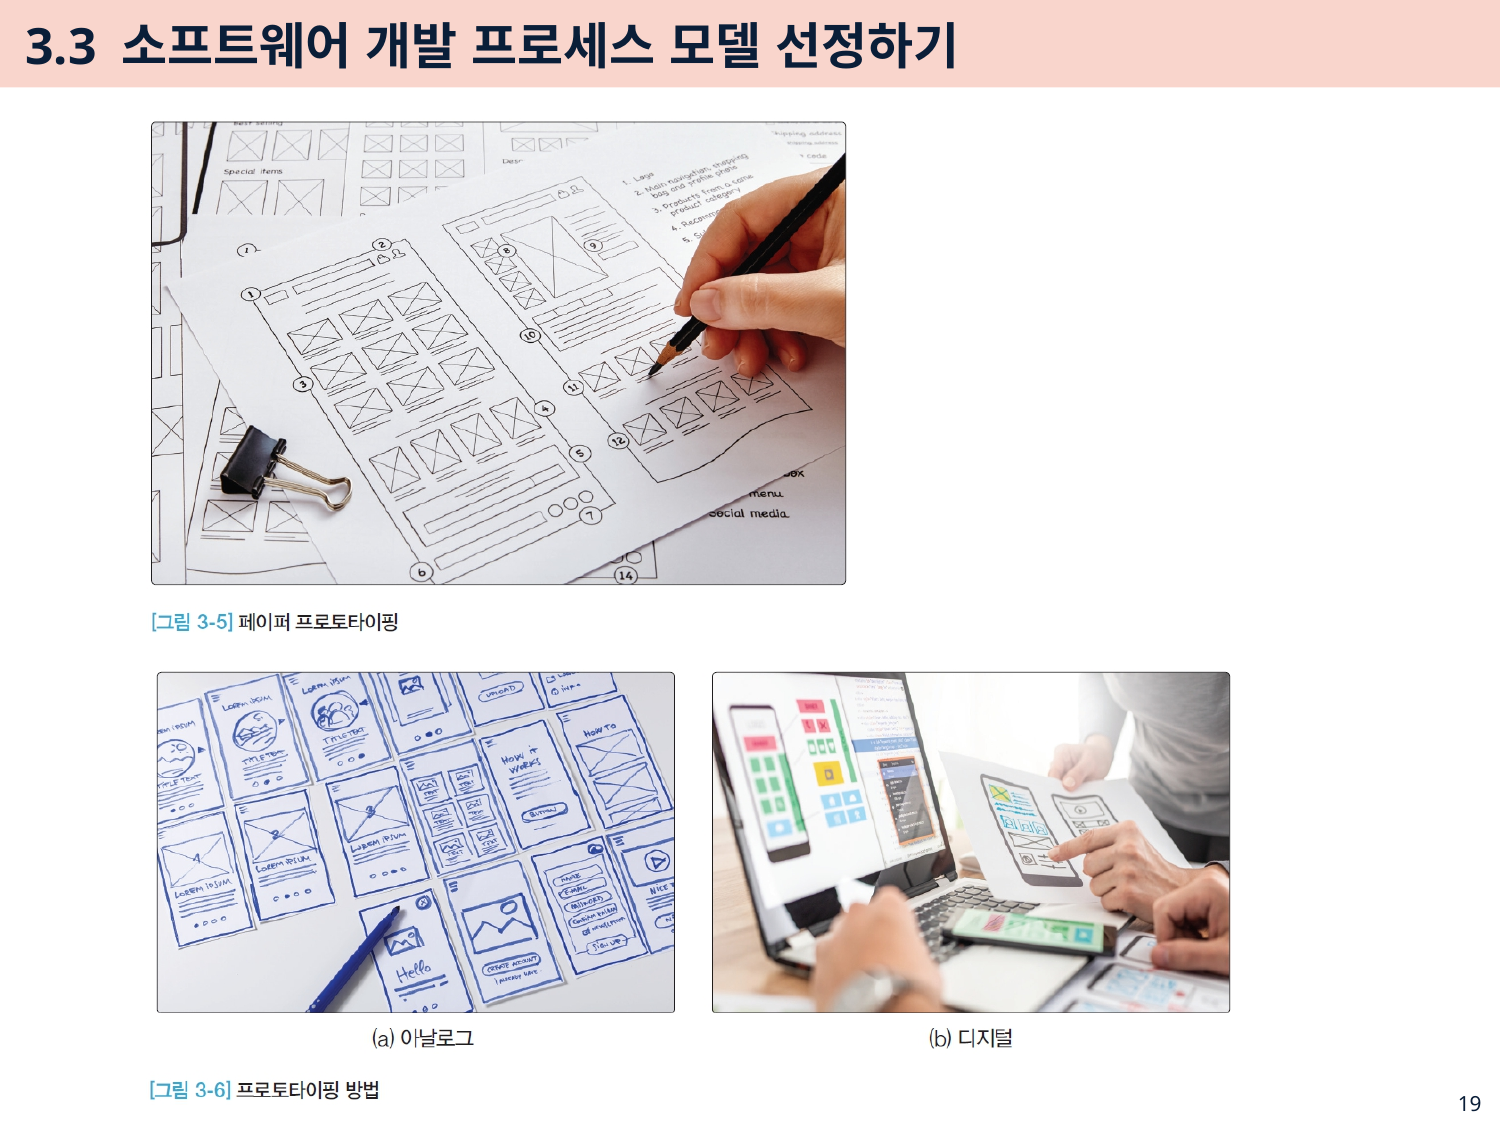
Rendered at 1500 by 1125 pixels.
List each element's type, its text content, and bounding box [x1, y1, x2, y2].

picture [146, 669, 1234, 1105]
picture [146, 118, 848, 636]
title 3.3 소프트웨어 개발 프로세스 모델 선정하기 [10, 5, 1288, 84]
